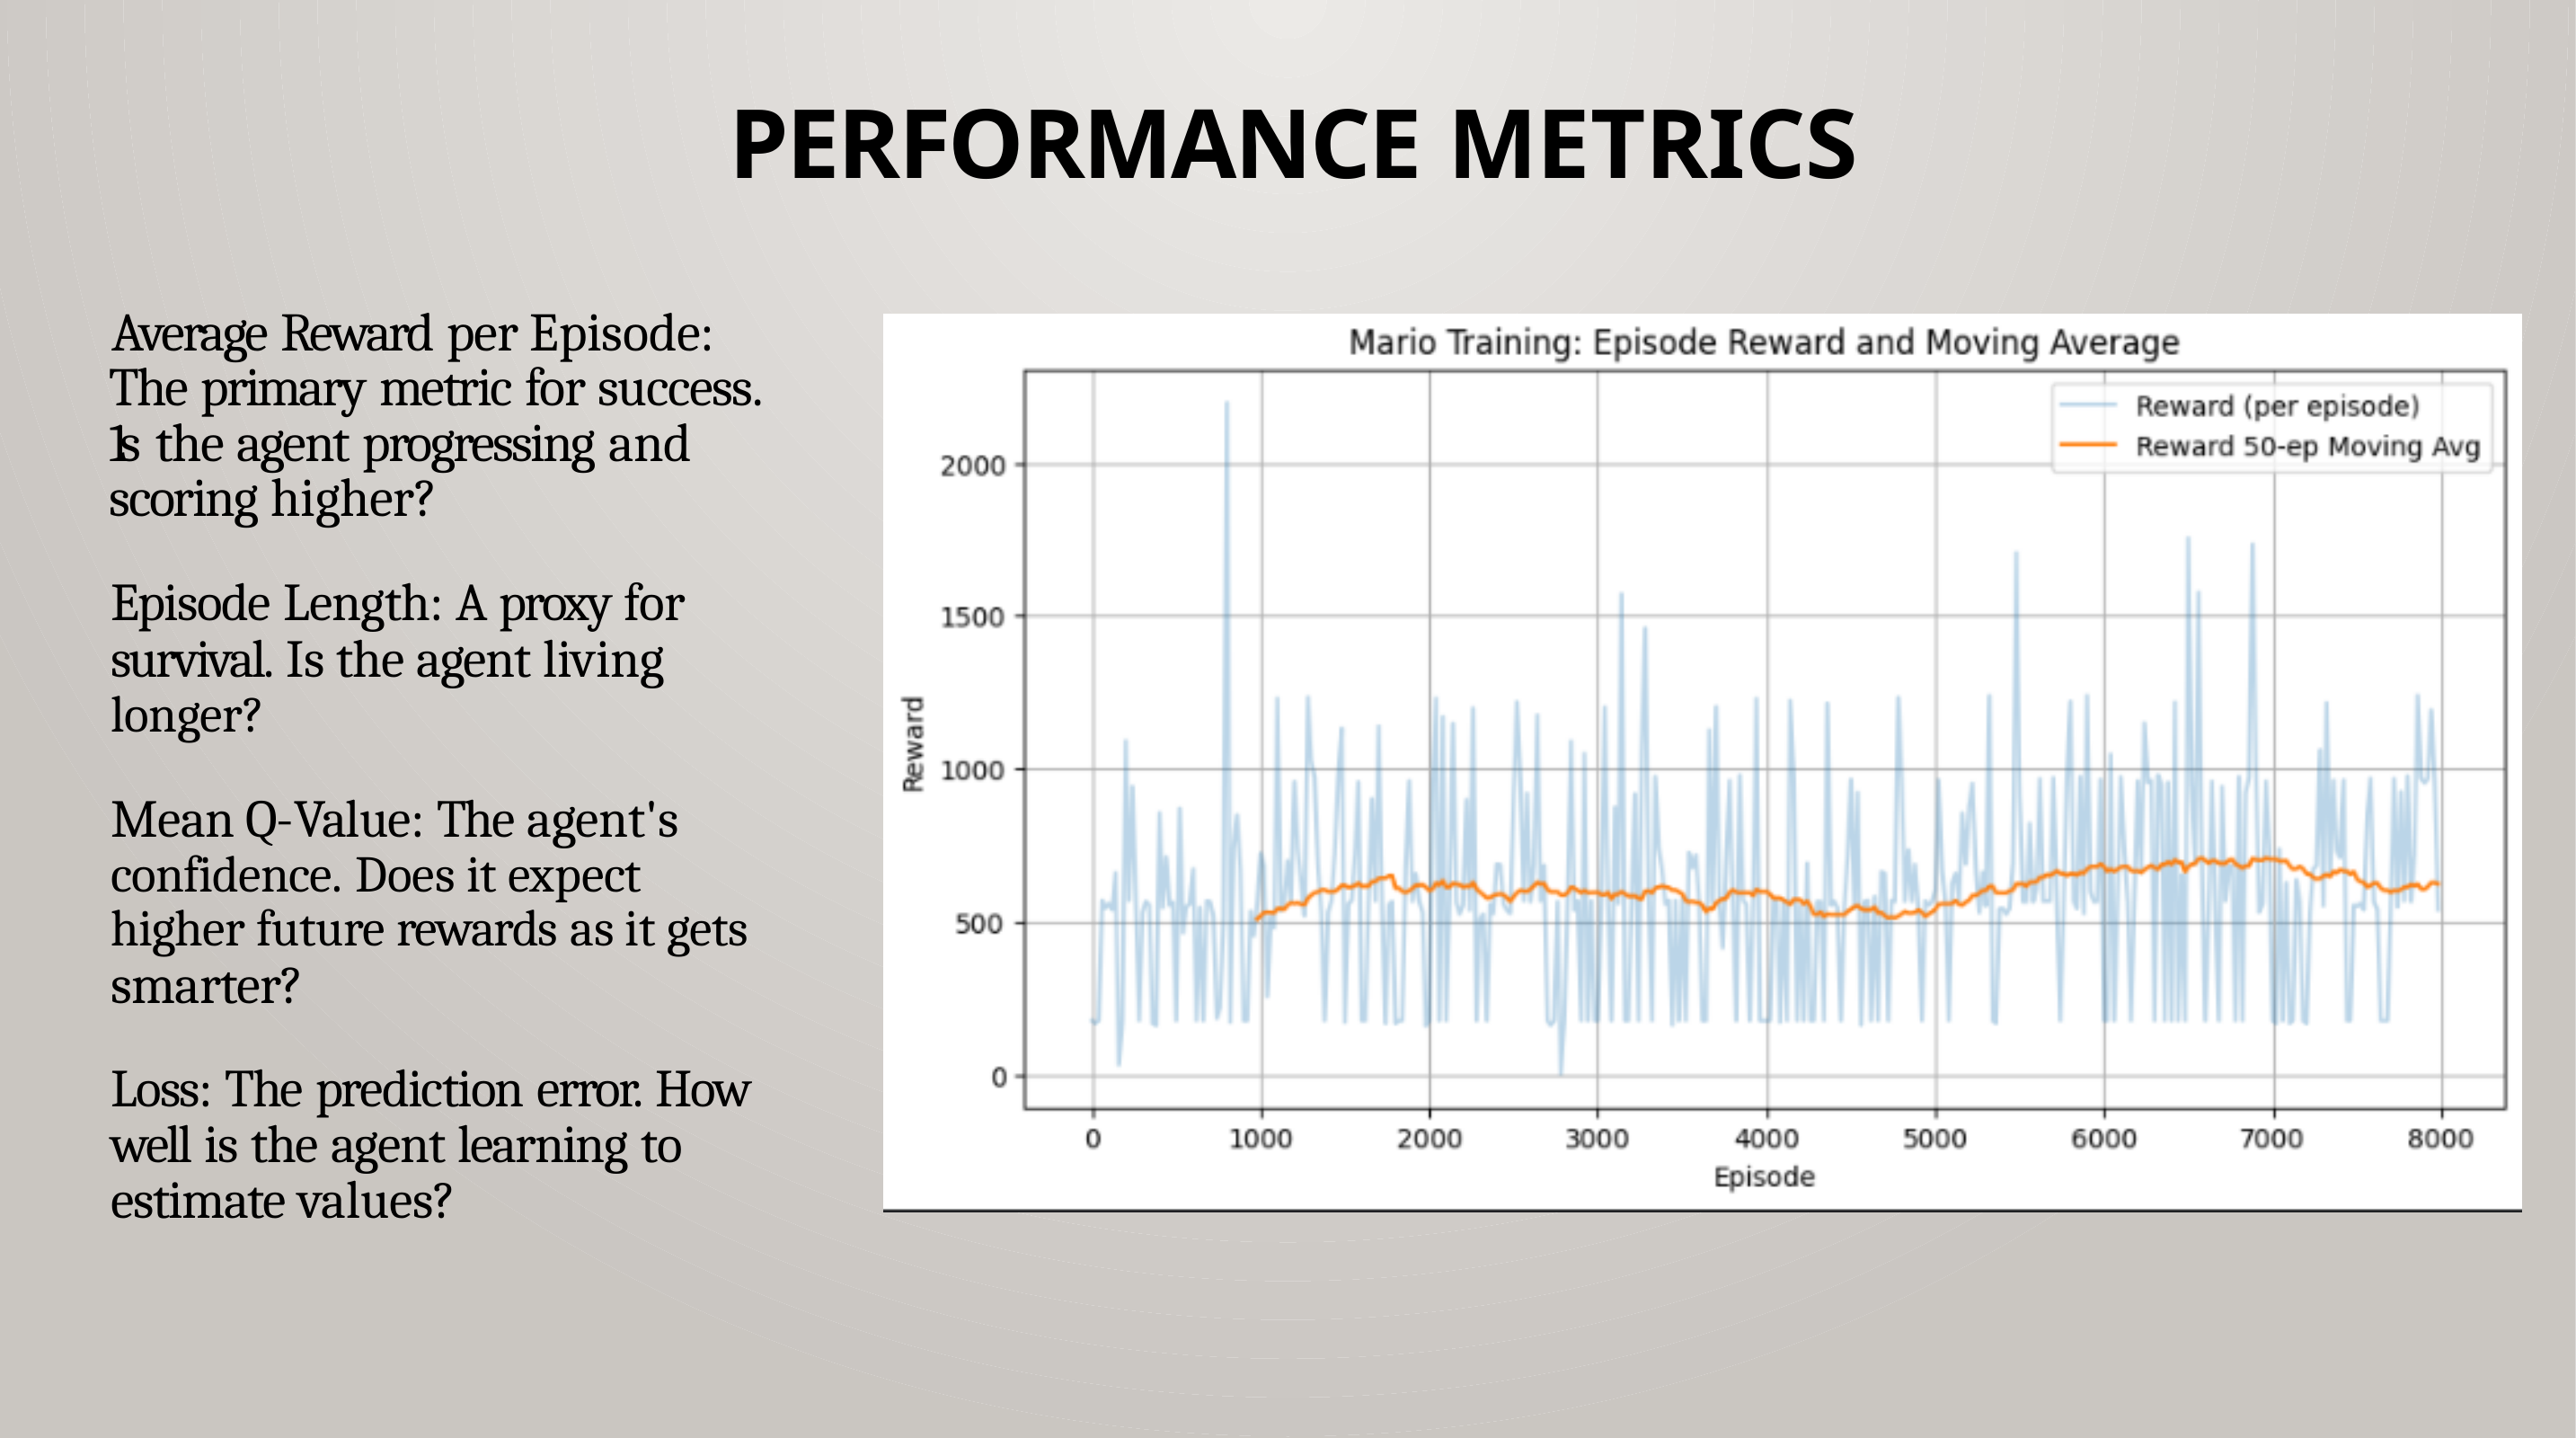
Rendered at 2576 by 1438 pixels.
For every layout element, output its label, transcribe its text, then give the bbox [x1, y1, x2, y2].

title Performance Metrics [108, 80, 2477, 324]
picture [883, 314, 2523, 1212]
text_box Average Reward per Episode: The primary metric for success. 1s the agent progressing and scoring higher? Episode Length: A proxy for survival. Is the agent living longer? Mean Q-Value: The agent's confidence. Does it expect higher future rewards as it gets smarter? Loss: The prediction error. How well is the agent learning to estimate values? [107, 294, 788, 1229]
